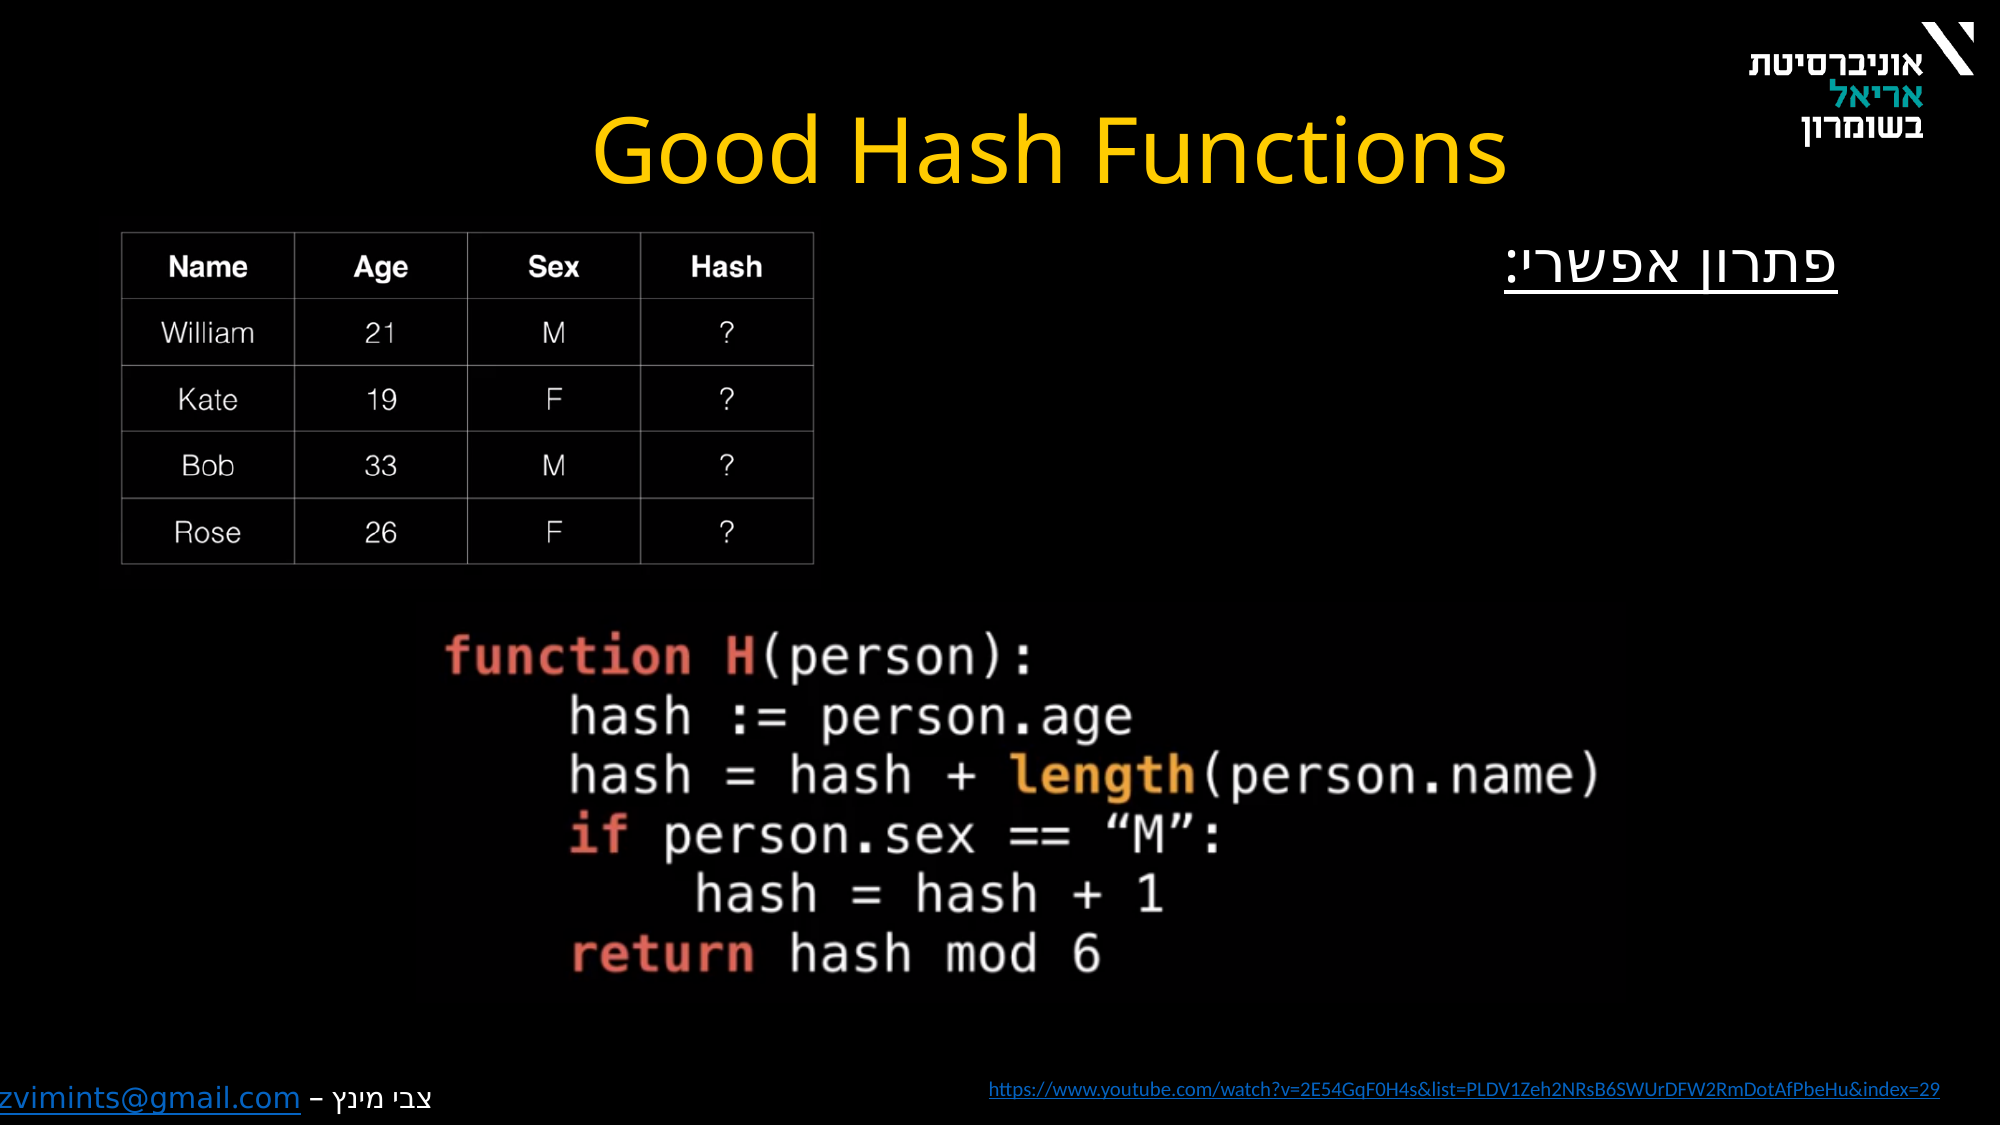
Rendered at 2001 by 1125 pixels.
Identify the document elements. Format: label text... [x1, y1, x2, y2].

text_box צבי מינץ – zvimints@gmail.com [0, 1073, 958, 1125]
picture [1749, 22, 1974, 147]
text_box Good Hash Functions [575, 84, 1525, 210]
picture [416, 602, 1627, 1003]
text_box פתרון אפשרי: [1488, 216, 1853, 792]
picture [99, 216, 821, 589]
text_box https://www.youtube.com/watch?v=2E54GqF0H4s&list=PLDV1Zeh2NRsB6SWUrDFW2RmDotAfPbeHu&index=29 [973, 1068, 1974, 1108]
